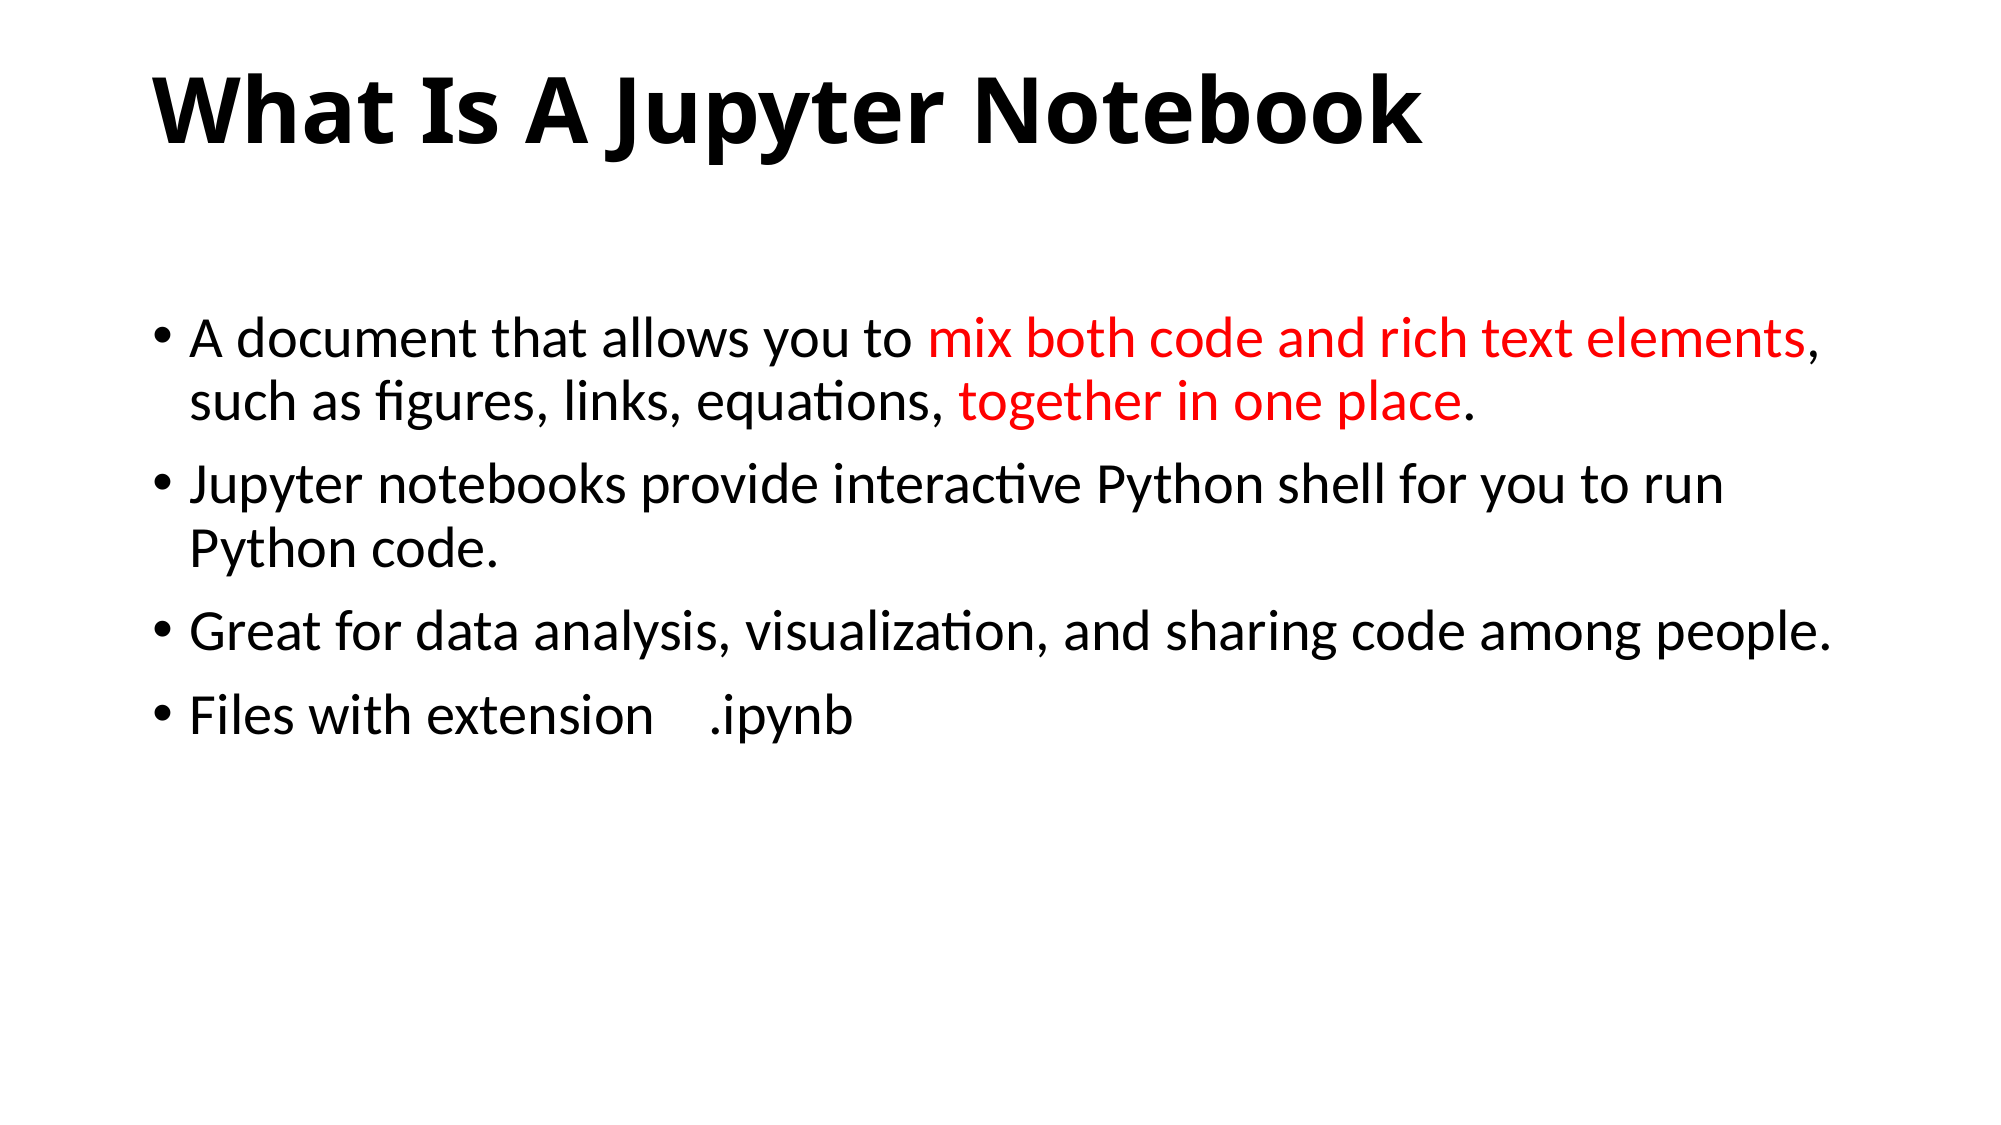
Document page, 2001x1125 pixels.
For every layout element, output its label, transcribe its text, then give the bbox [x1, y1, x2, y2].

title What Is A Jupyter Notebook [137, 59, 1863, 278]
list A document that allows you to mix both code and rich text elements, such as figures, links, equations, together in one place. Jupyter notebooks provide interactive Python shell for you to run Python code. Great for data analysis, visualization, and sharing code among people. Files with extension .ipynb [137, 299, 1863, 1014]
